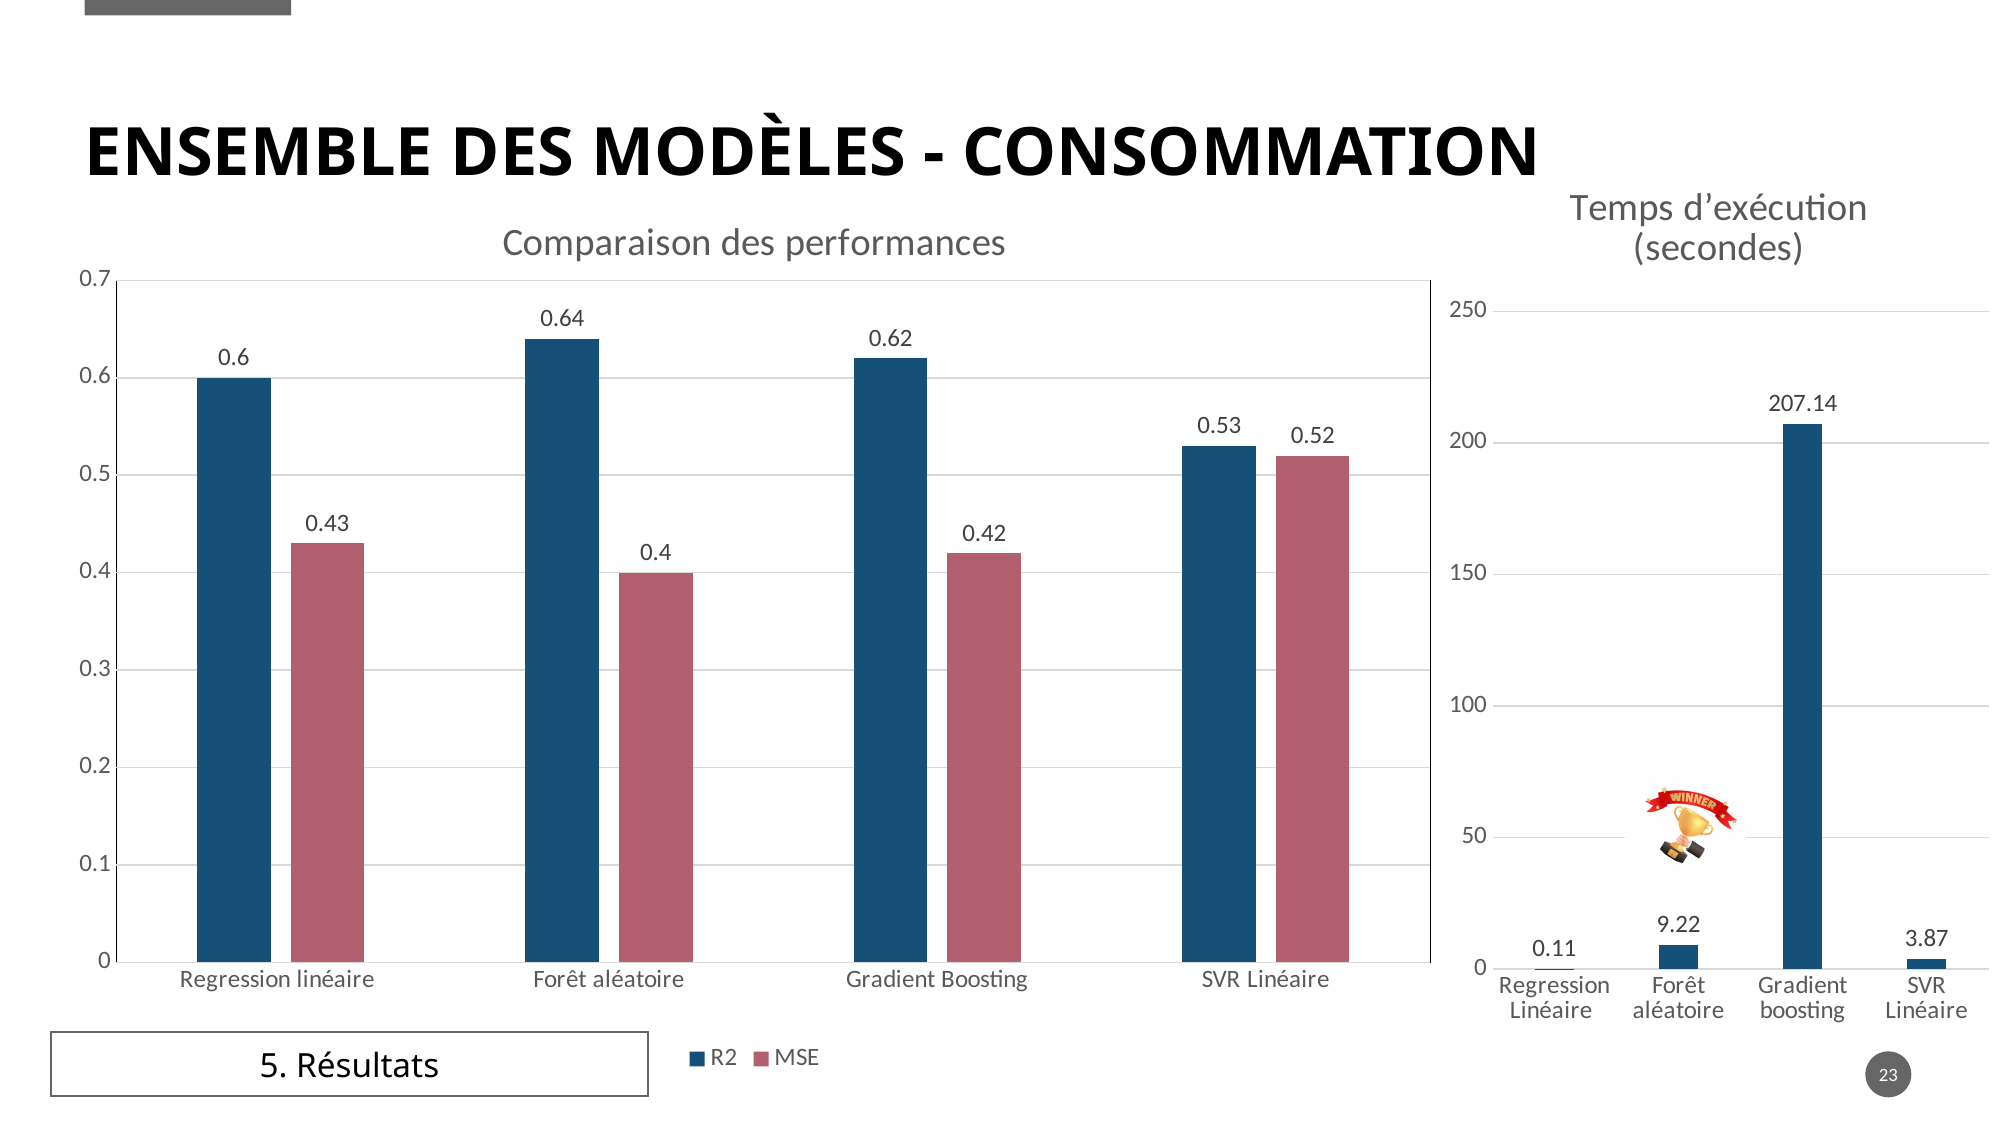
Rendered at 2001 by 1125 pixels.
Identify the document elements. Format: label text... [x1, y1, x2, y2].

slide_number 23 [1864, 1059, 1913, 1090]
text_box 5. Résultats [50, 1031, 649, 1097]
title Ensemble des modèles - Consommation [84, 45, 1668, 188]
chart [52, 153, 2000, 1078]
picture [1628, 786, 1747, 868]
